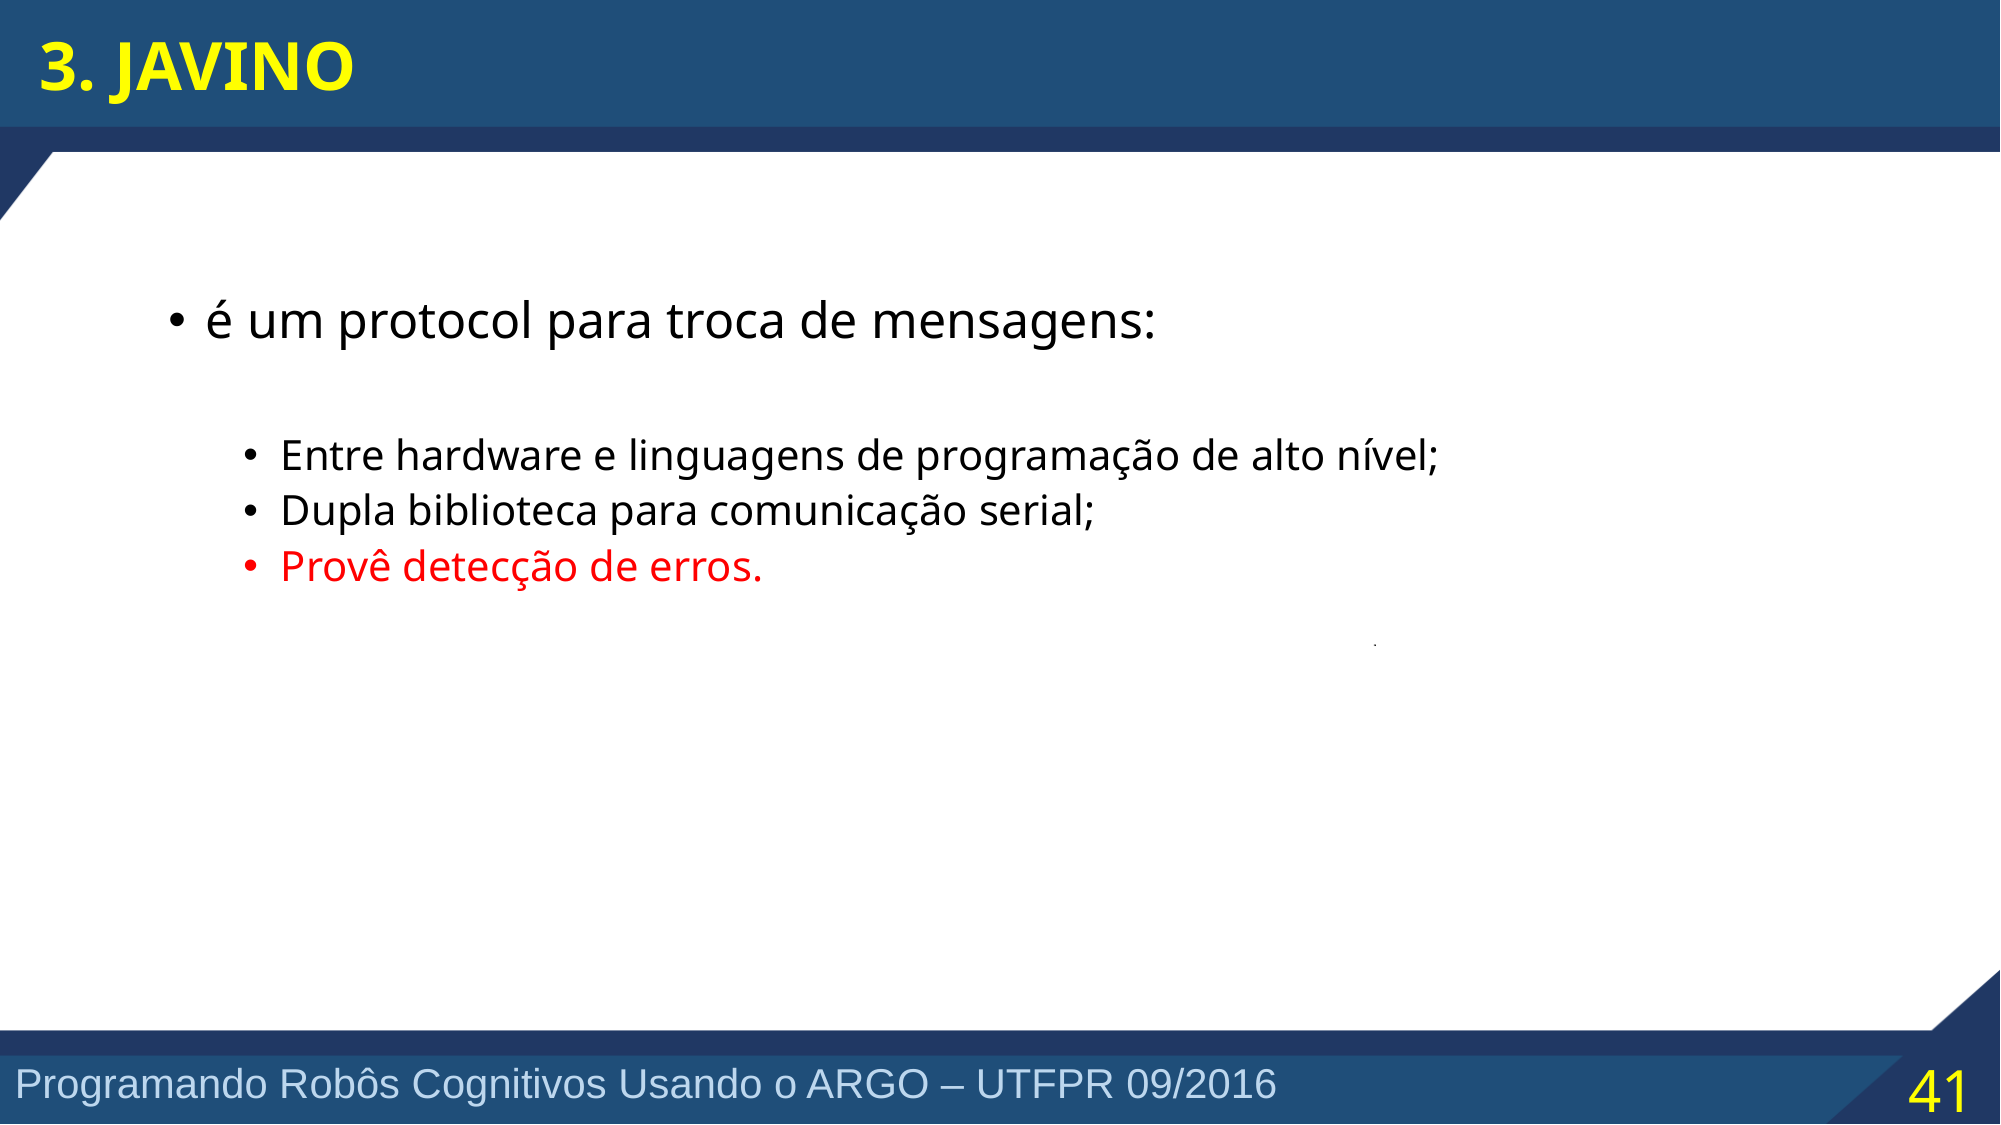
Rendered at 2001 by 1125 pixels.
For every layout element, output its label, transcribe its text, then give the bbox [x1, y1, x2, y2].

text_box é um protocol para troca de mensagens: Entre hardware e linguagens de programação de alto nível; Dupla biblioteca para comunicação serial; Provê detecção de erros. [153, 287, 1654, 1063]
picture [0, 0, 2000, 1124]
text_box 3. JAVINO [24, 16, 2000, 112]
